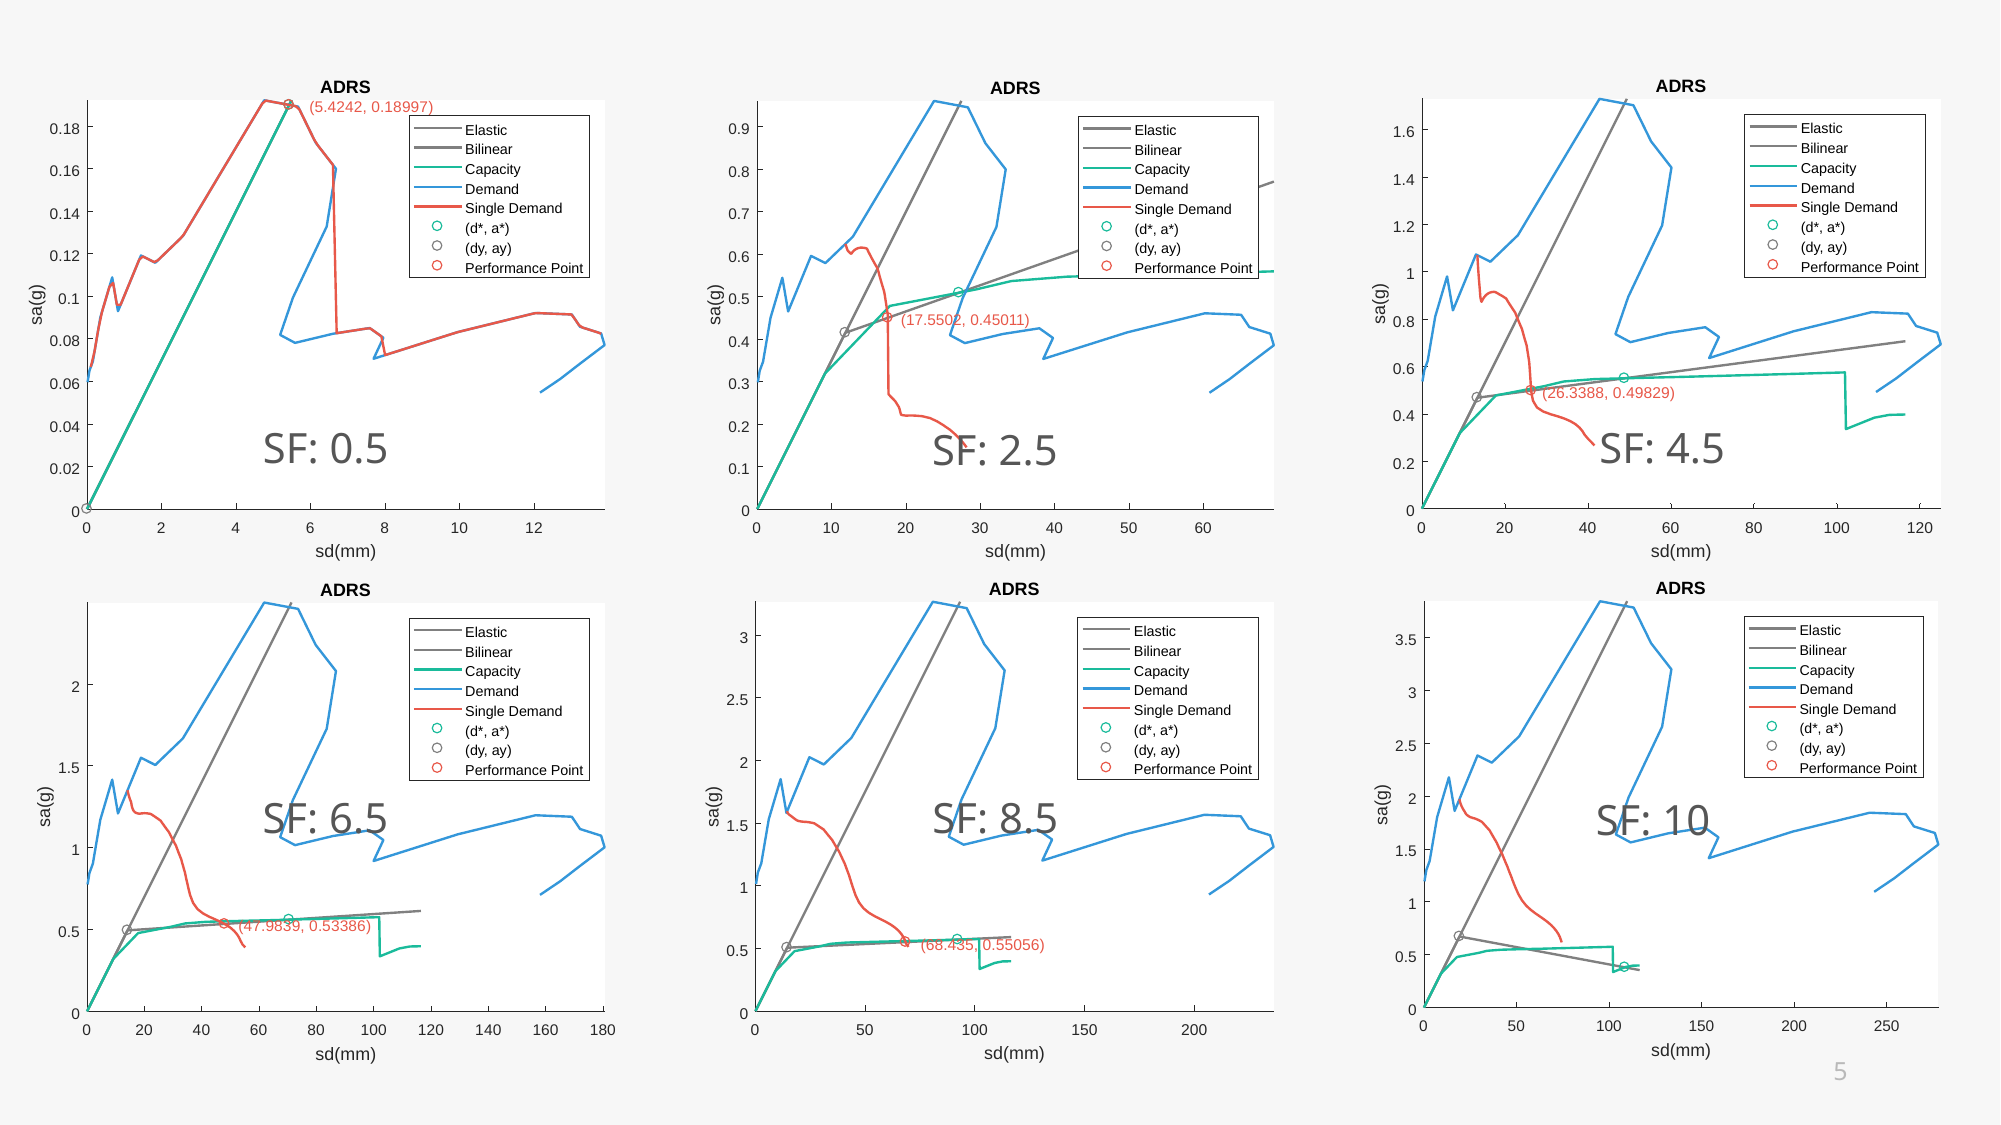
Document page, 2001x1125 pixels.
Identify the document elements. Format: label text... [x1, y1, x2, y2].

picture [0, 565, 667, 1065]
picture [668, 564, 1336, 1065]
picture [670, 61, 2000, 563]
slide_number 5 [1412, 1061, 1863, 1103]
picture [1337, 564, 2000, 1061]
picture [0, 63, 667, 563]
